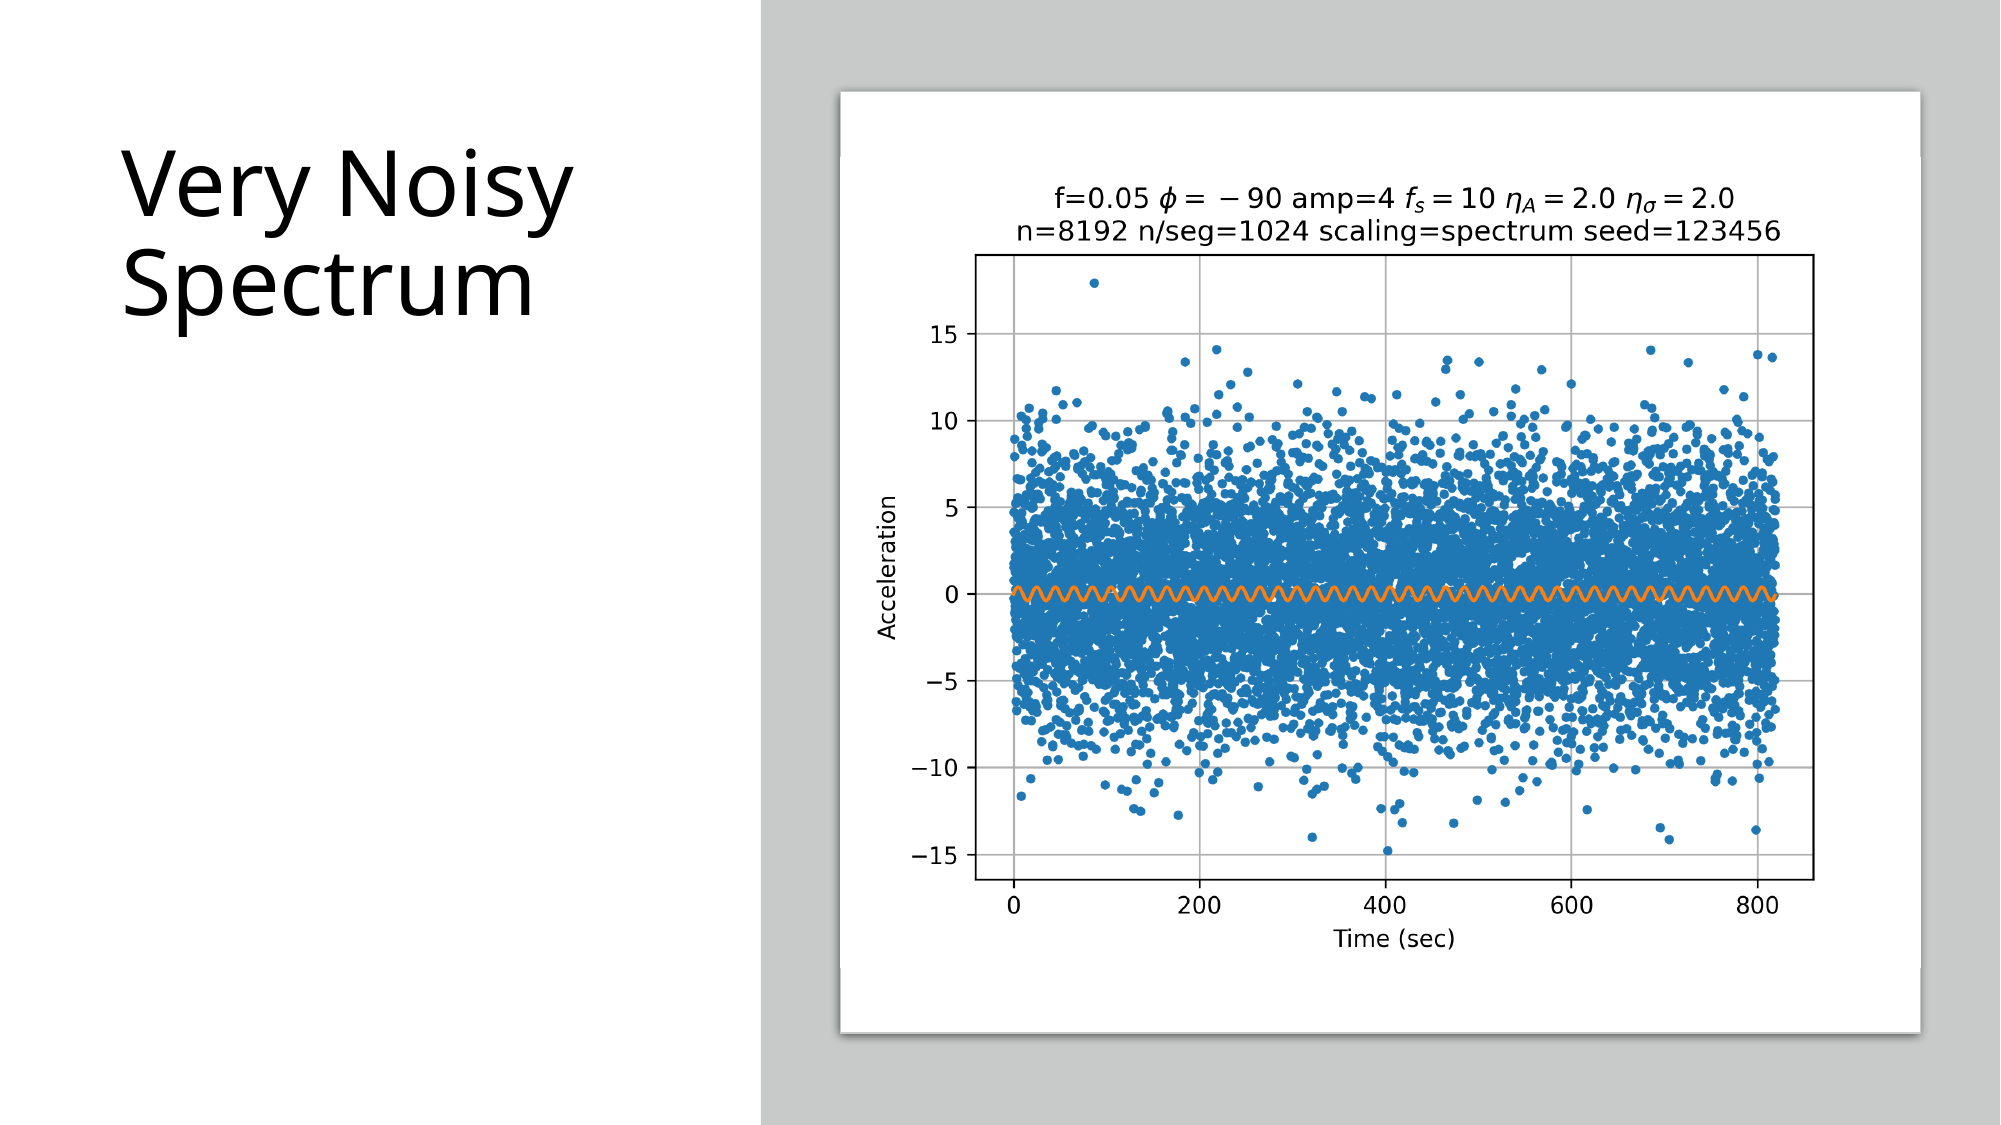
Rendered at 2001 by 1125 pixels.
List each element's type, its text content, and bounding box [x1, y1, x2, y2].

text_box [839, 90, 1922, 1034]
title Very Noisy Spectrum [106, 103, 682, 370]
text_box [760, 0, 2000, 1125]
picture [840, 157, 1921, 968]
